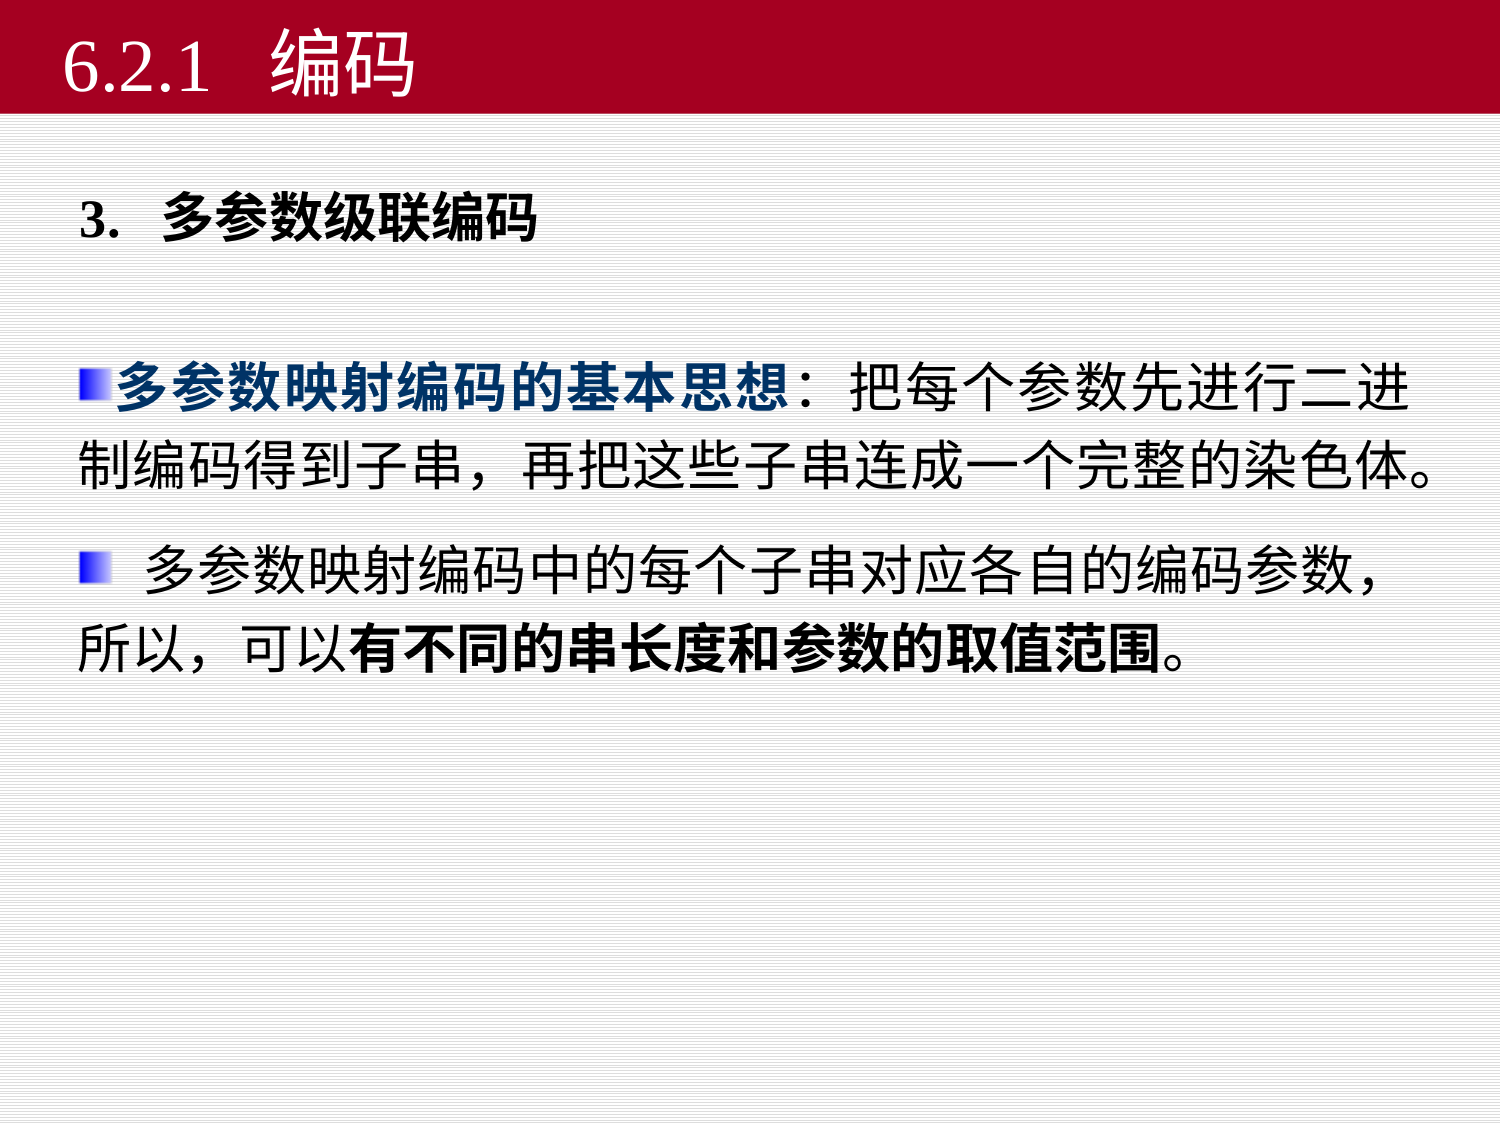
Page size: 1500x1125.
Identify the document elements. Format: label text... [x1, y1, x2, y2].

title 6.2.1 编码 [0, 0, 1500, 114]
picture [77, 366, 116, 405]
slide_number [1137, 1062, 1463, 1122]
text_box 多参数映射编码的基本思想：把每个参数先进行二进制编码得到子串，再把这些子串连成一个完整的染色体。 多参数映射编码中的每个子串对应各自的编码参数，所以，可以有不同的串长度和参数的取值范围。 [62, 333, 1425, 687]
list 3. 多参数级联编码 [64, 162, 1341, 313]
picture [77, 549, 116, 588]
